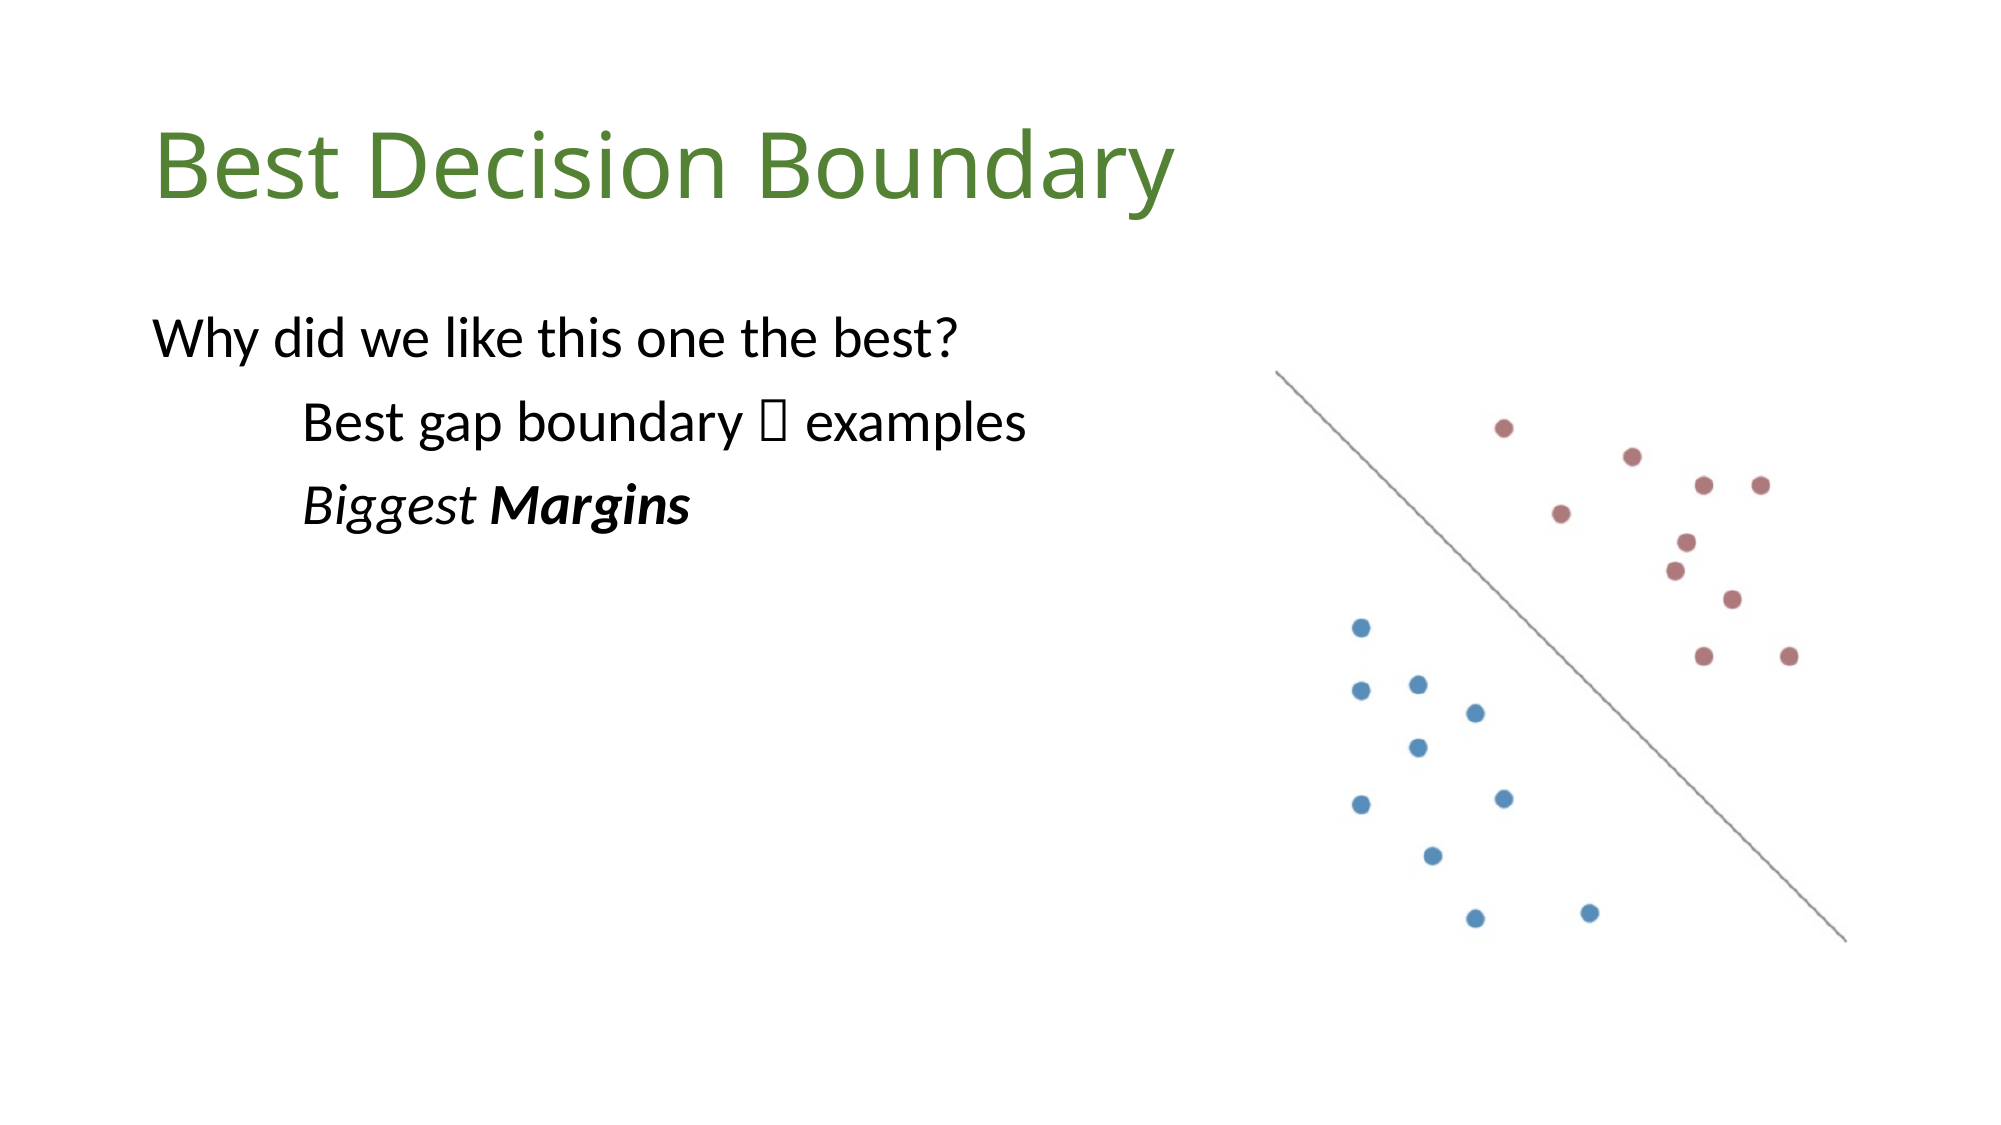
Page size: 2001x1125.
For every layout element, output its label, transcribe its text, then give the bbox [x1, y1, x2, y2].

title Best Decision Boundary [137, 59, 1863, 278]
list Why did we like this one the best? Best gap boundary  examples Biggest Margins [137, 299, 1863, 1014]
picture [1266, 358, 1863, 954]
